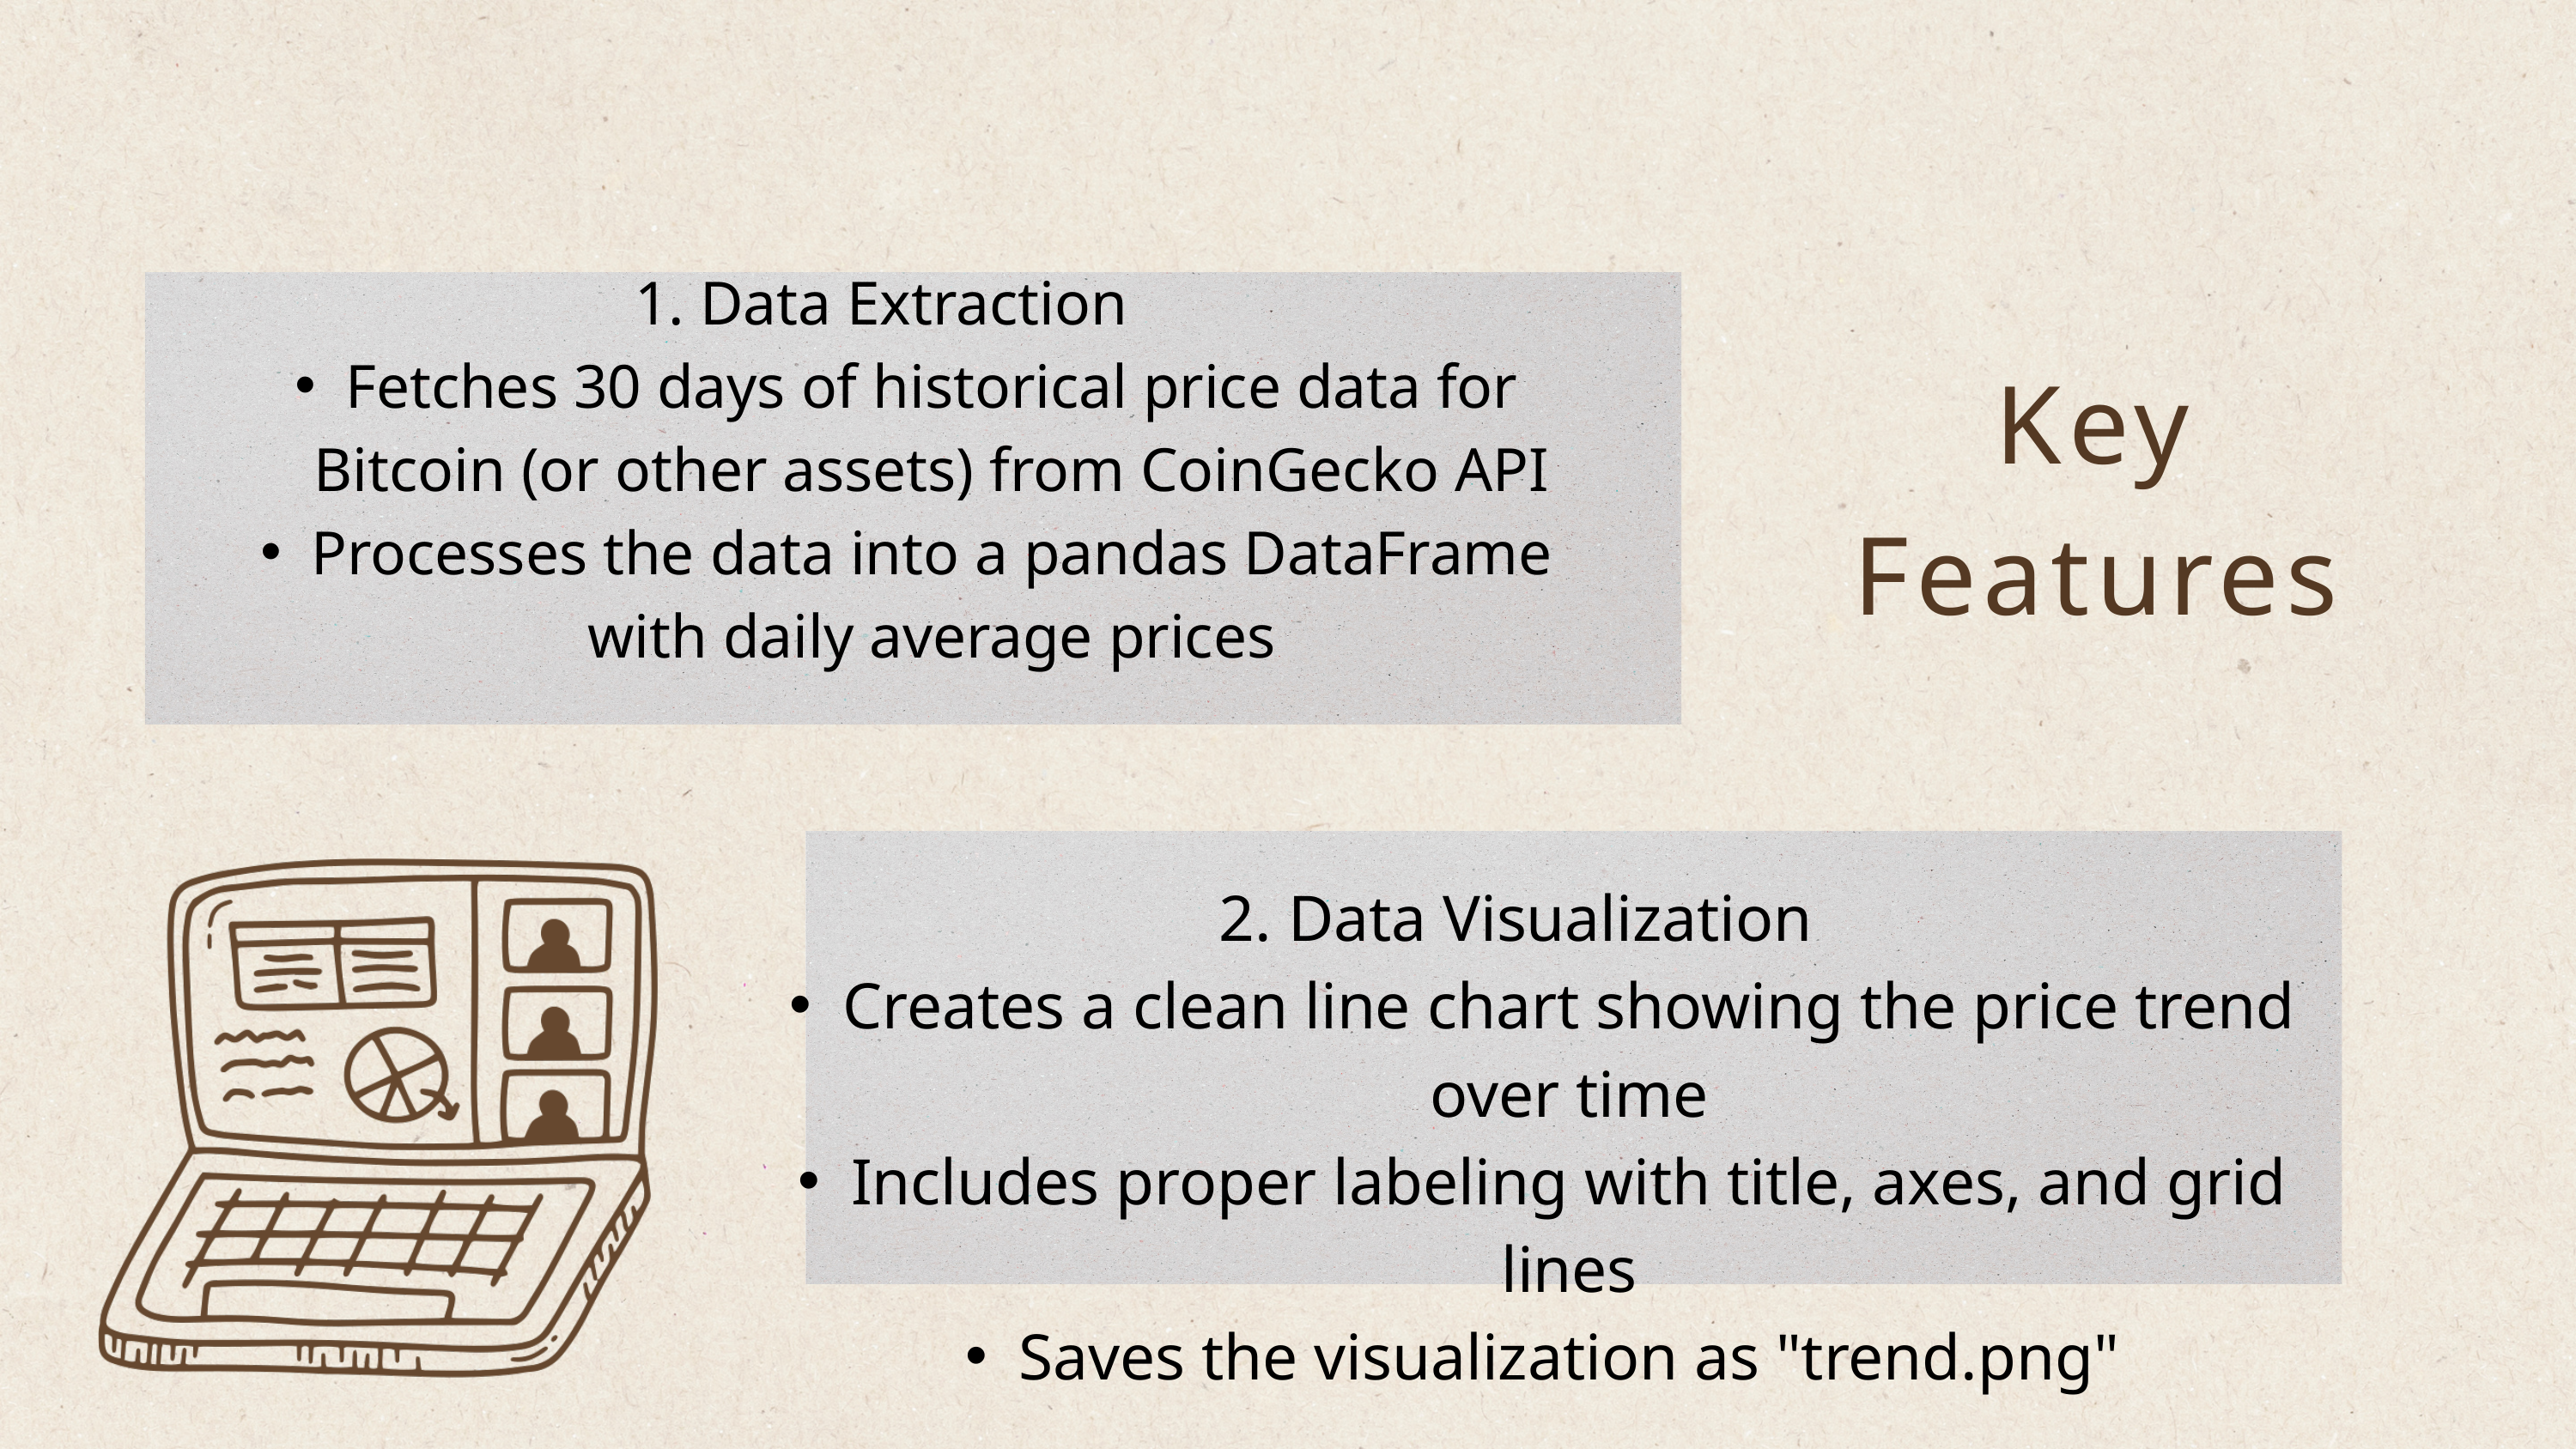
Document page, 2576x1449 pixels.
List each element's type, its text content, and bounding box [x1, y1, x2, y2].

text_box 1. Data Extraction Fetches 30 days of historical price data for Bitcoin (or other assets) from CoinGecko API Processes the data into a pandas DataFrame with daily average prices [144, 253, 1618, 671]
text_box 2. Data Visualization Creates a clean line chart showing the price trend over time Includes proper labeling with title, axes, and grid lines Saves the visualization as "trend.png" [728, 865, 2304, 1395]
text_box [805, 831, 2342, 1284]
text_box [0, 0, 2576, 1449]
text_box [144, 272, 1682, 724]
text_box Key Features [1760, 334, 2432, 787]
text_box [98, 858, 659, 1379]
